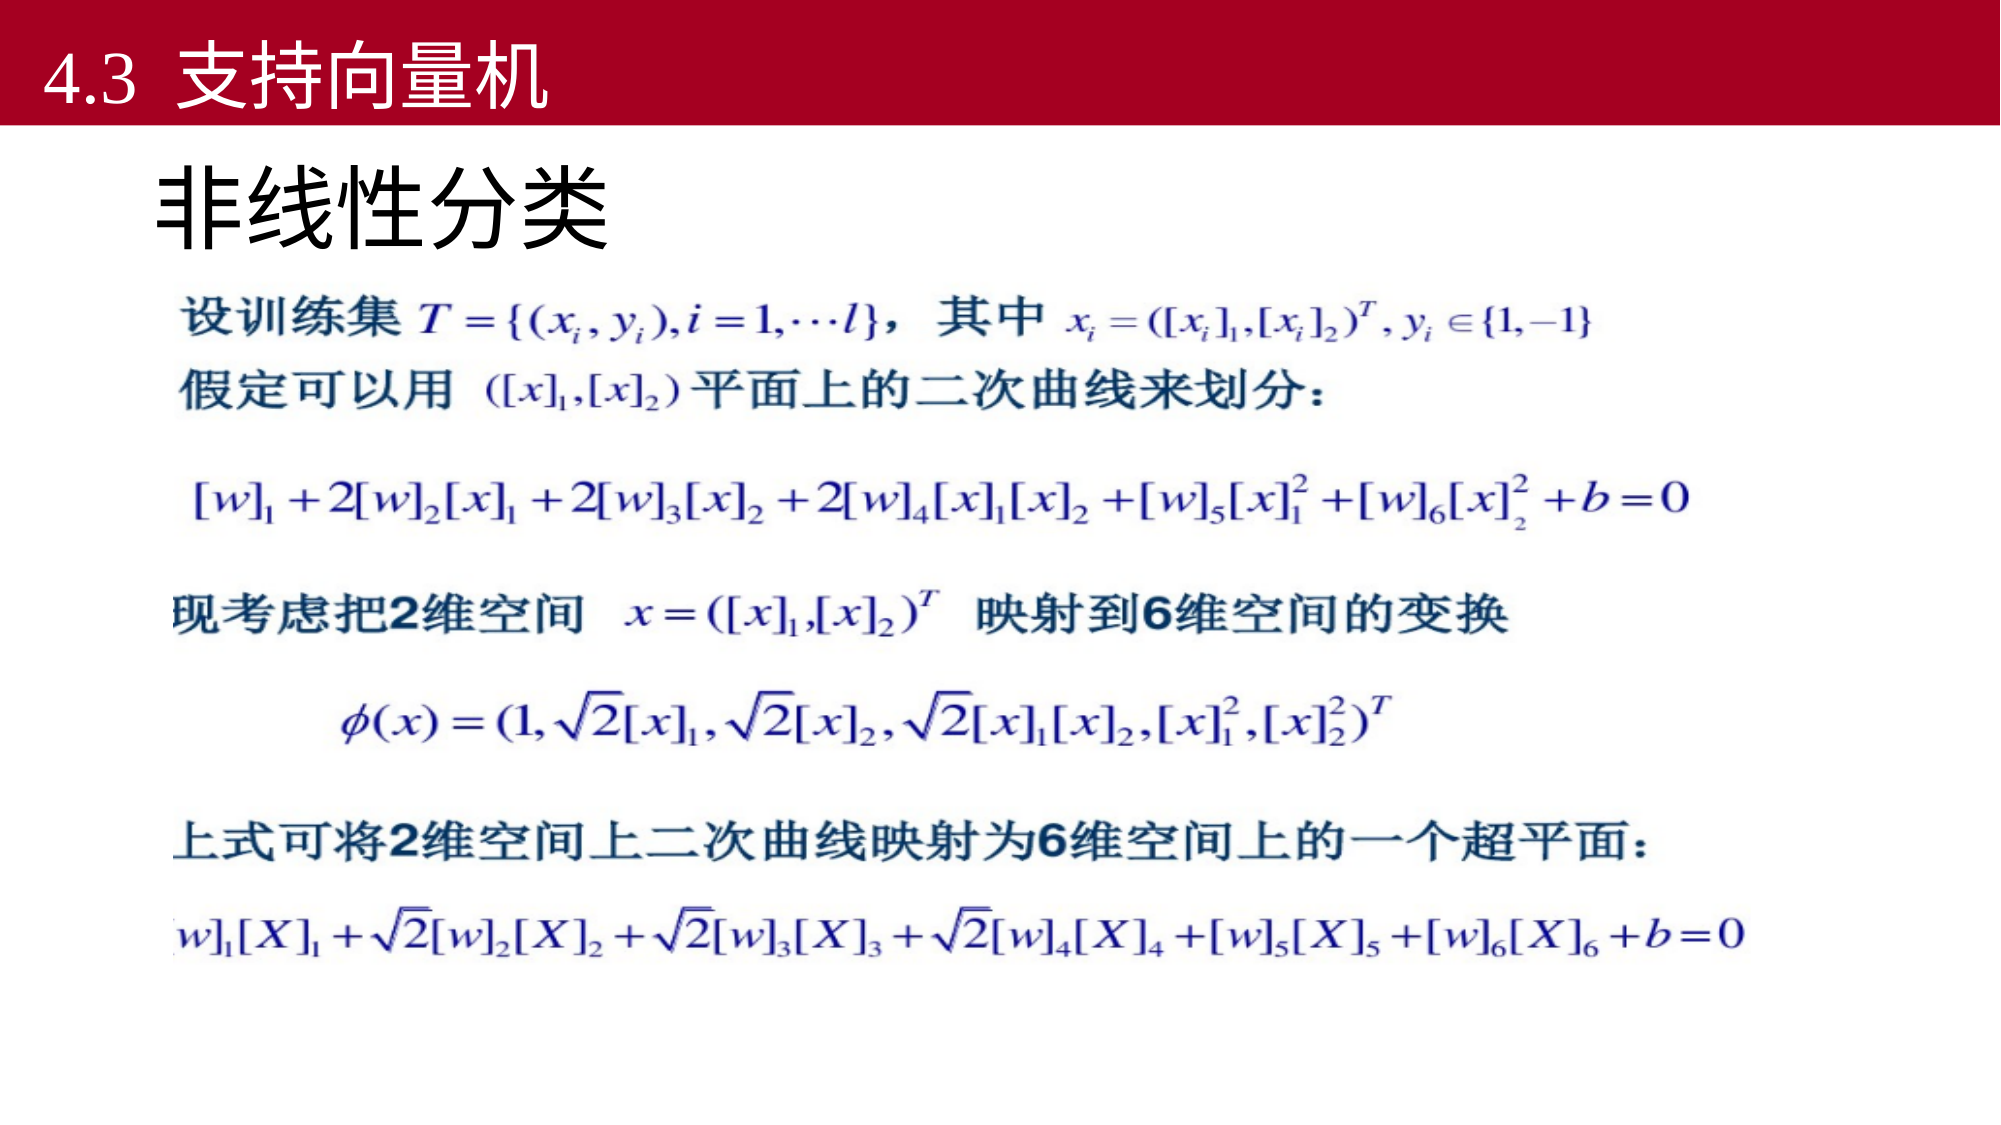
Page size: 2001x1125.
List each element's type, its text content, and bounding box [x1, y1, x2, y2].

picture [173, 277, 1780, 1007]
title 非线性分类 [137, 149, 1863, 278]
text_box 4.3 支持向量机 [0, 0, 2000, 126]
